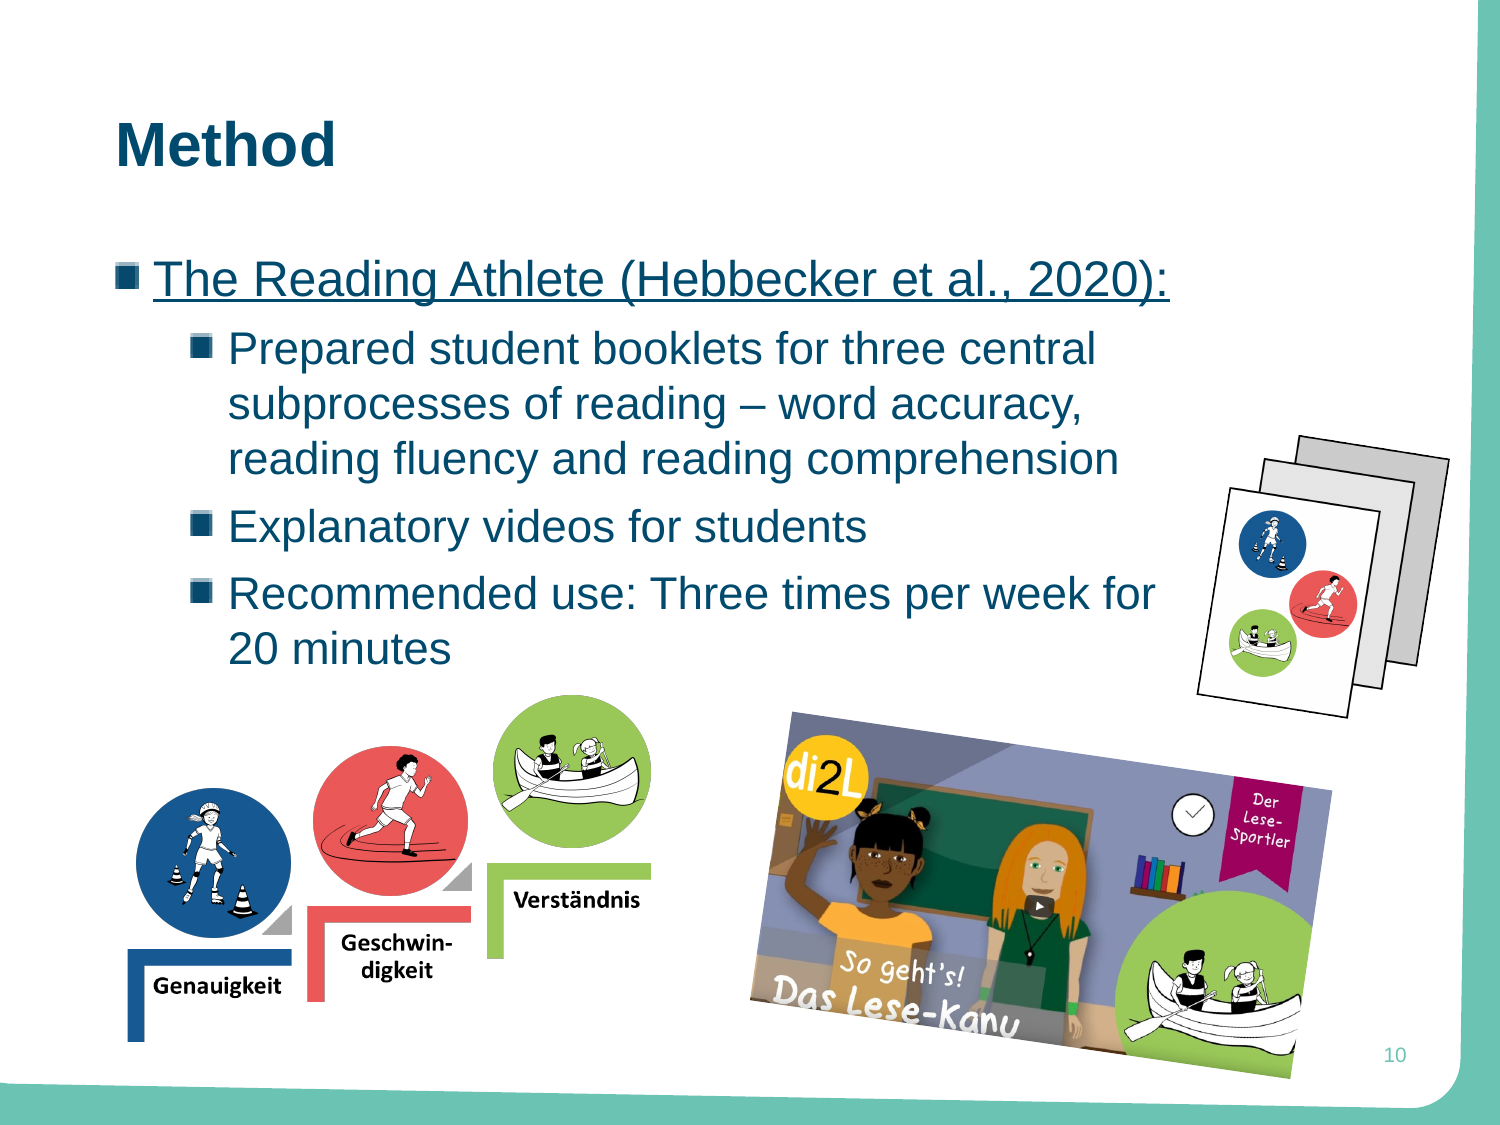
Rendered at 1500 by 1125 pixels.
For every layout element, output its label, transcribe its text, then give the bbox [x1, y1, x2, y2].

title Method [100, 59, 1338, 225]
picture [1197, 426, 1449, 728]
slide_number 10 [1071, 1048, 1255, 1075]
picture [750, 711, 1333, 1080]
slide_number 10 [1291, 1034, 1422, 1075]
list The Reading Athlete (Hebbecker et al., 2020): Prepared student booklets for three central subprocesses of reading – word accuracy, reading fluency and reading comprehension Explanatory videos for students Recommended use: Three times per week for 20 minutes [100, 238, 1197, 658]
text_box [127, 695, 656, 1042]
